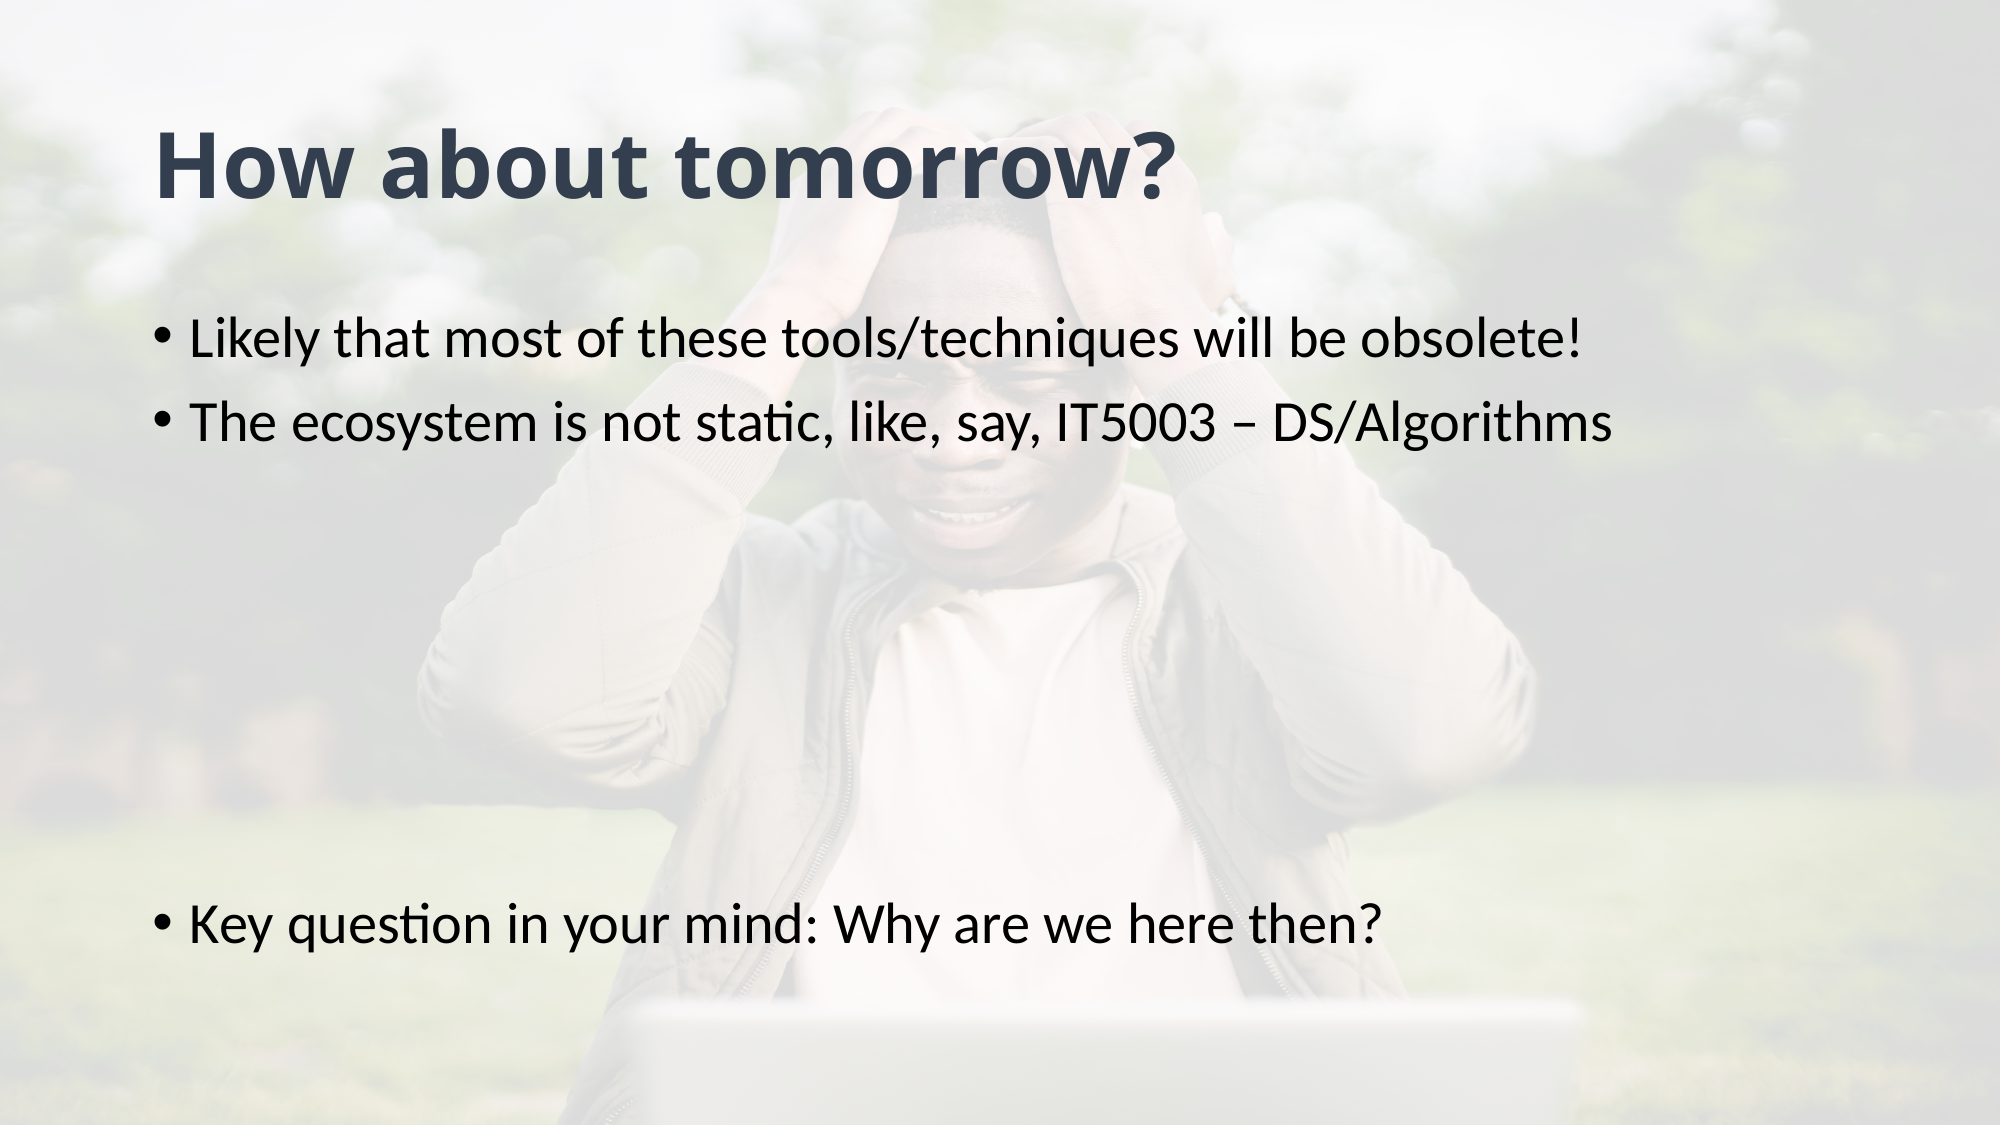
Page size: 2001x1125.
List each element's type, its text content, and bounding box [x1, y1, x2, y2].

list Likely that most of these tools/techniques will be obsolete! The ecosystem is not static, like, say, IT5003 – DS/Algorithms Key question in your mind: Why are we here then? [137, 299, 1863, 1014]
title How about tomorrow? [137, 59, 1863, 278]
